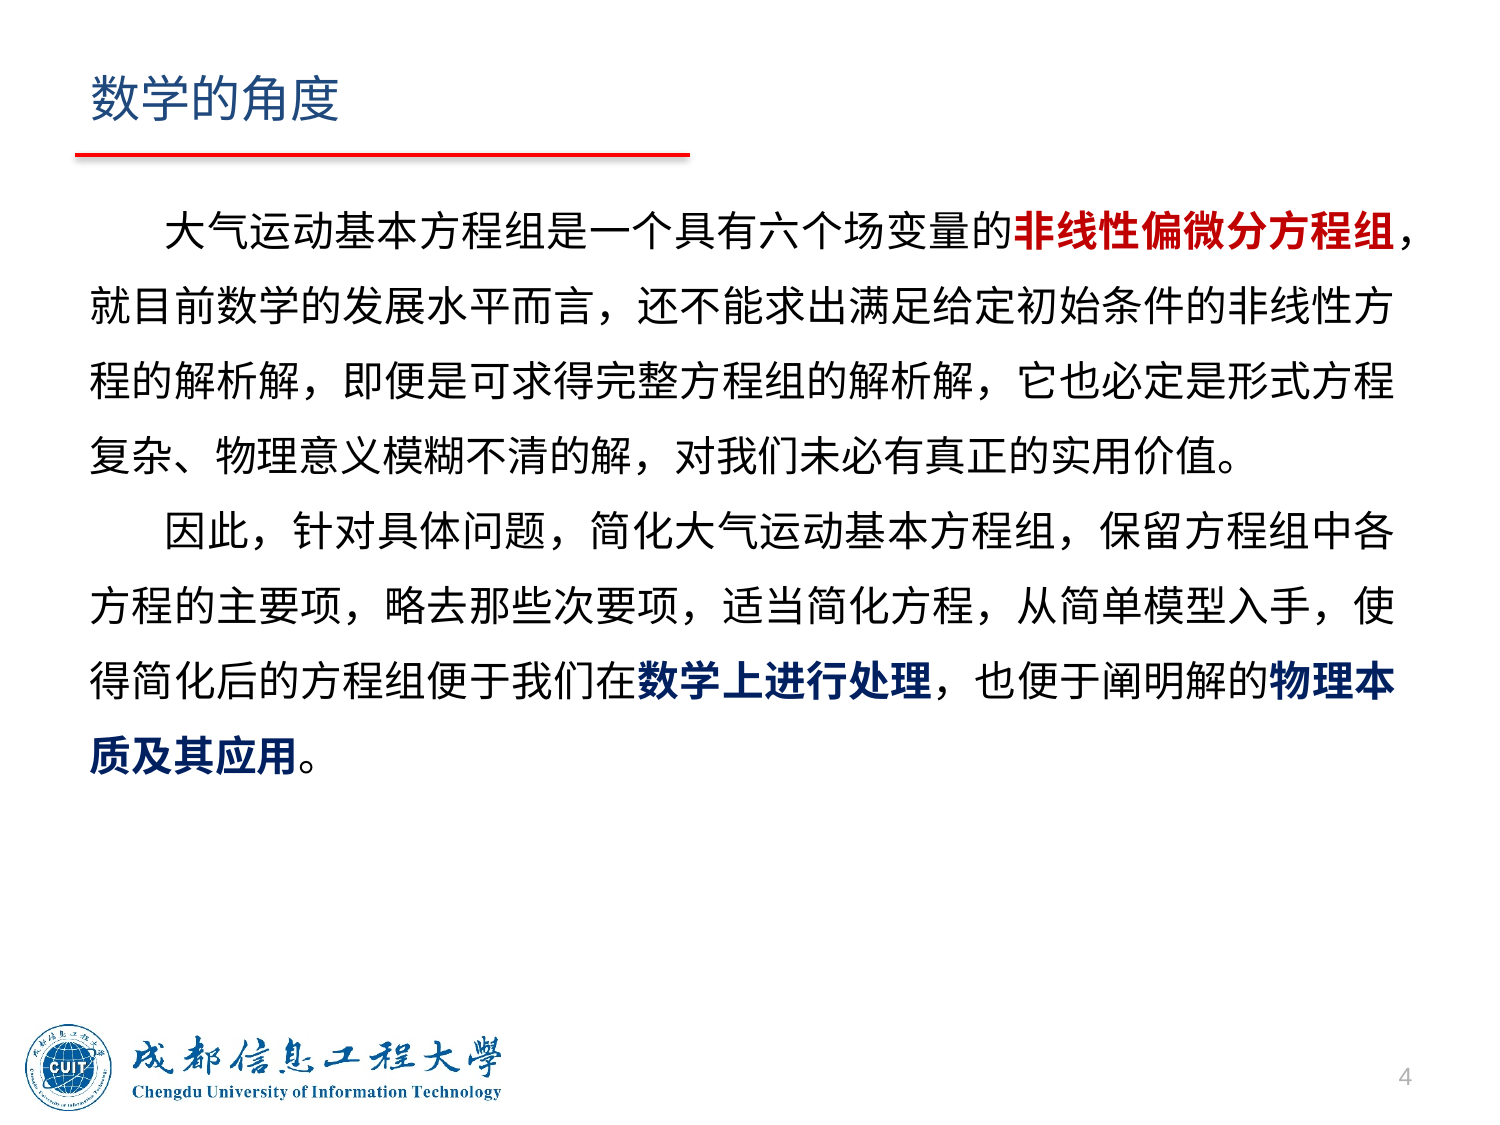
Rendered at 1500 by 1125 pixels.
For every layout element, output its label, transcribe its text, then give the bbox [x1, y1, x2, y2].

picture [25, 1024, 501, 1111]
text_box 大气运动基本方程组是一个具有六个场变量的非线性偏微分方程组，就目前数学的发展水平而言，还不能求出满足给定初始条件的非线性方程的解析解，即便是可求得完整方程组的解析解，它也必定是形式方程复杂、物理意义模糊不清的解，对我们未必有真正的实用价值。 因此，针对具体问题，简化大气运动基本方程组，保留方程组中各方程的主要项，略去那些次要项，适当简化方程，从简单模型入手，使得简化后的方程组便于我们在数学上进行处理，也便于阐明解的物理本质及其应用。 [74, 172, 1411, 788]
slide_number 4 [1277, 1045, 1428, 1106]
title 数学的角度 [75, 45, 1425, 150]
